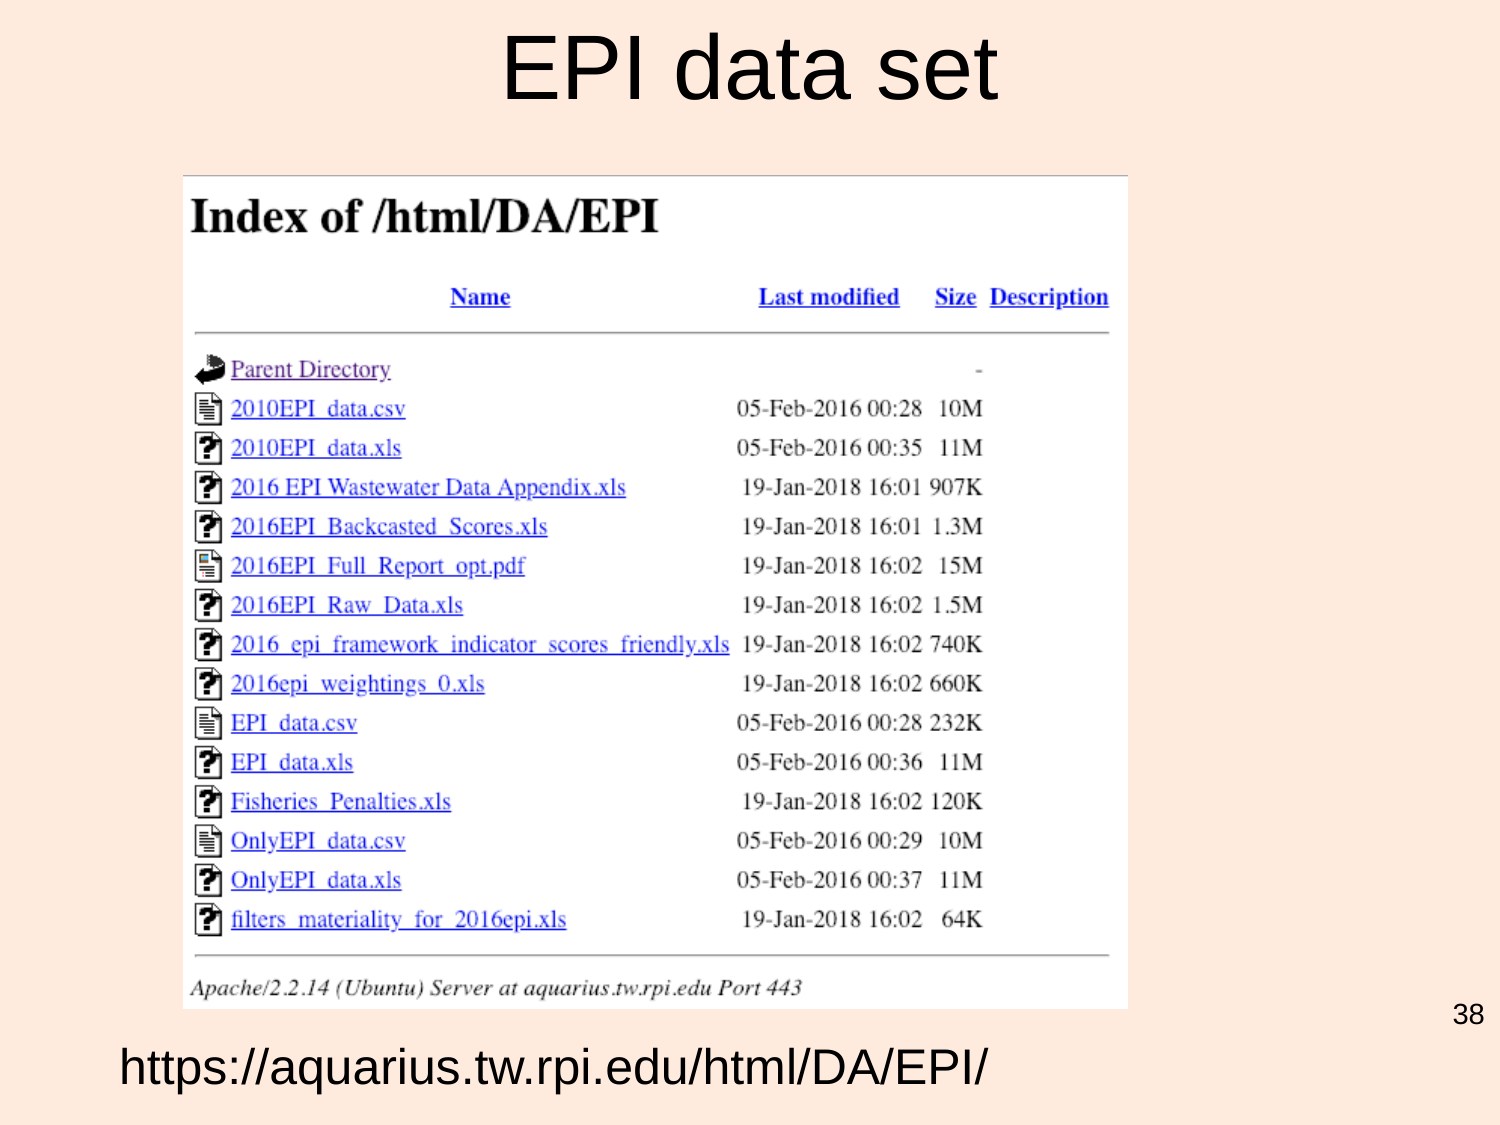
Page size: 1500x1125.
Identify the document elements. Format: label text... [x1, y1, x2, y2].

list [182, 175, 1129, 1009]
slide_number 38 [1187, 987, 1500, 1063]
text_box https://aquarius.tw.rpi.edu/html/DA/EPI/ [104, 1026, 1005, 1102]
title EPI data set [112, 0, 1388, 125]
